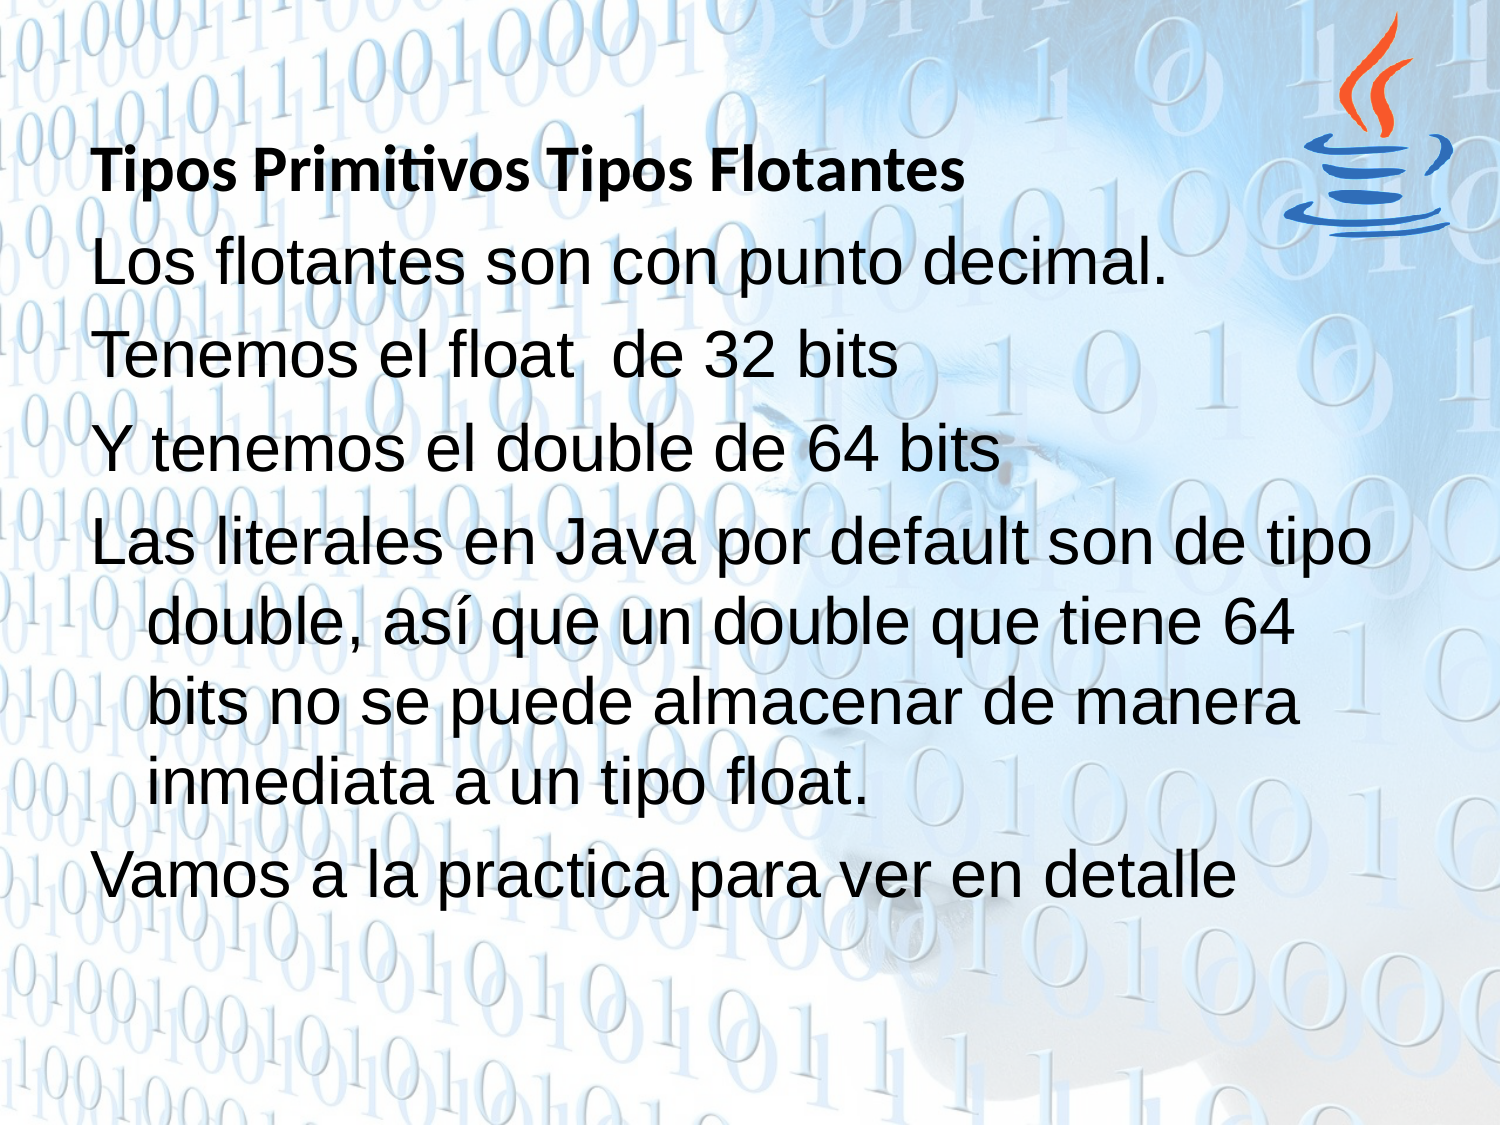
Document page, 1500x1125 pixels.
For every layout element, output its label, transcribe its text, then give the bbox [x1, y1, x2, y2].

list Tipos Primitivos Tipos Flotantes Los flotantes son con punto decimal. Tenemos el float de 32 bits Y tenemos el double de 64 bits Las literales en Java por default son de tipo double, así que un double que tiene 64 bits no se puede almacenar de manera inmediata a un tipo float. Vamos a la practica para ver en detalle [75, 117, 1425, 1005]
picture [1246, 0, 1500, 254]
